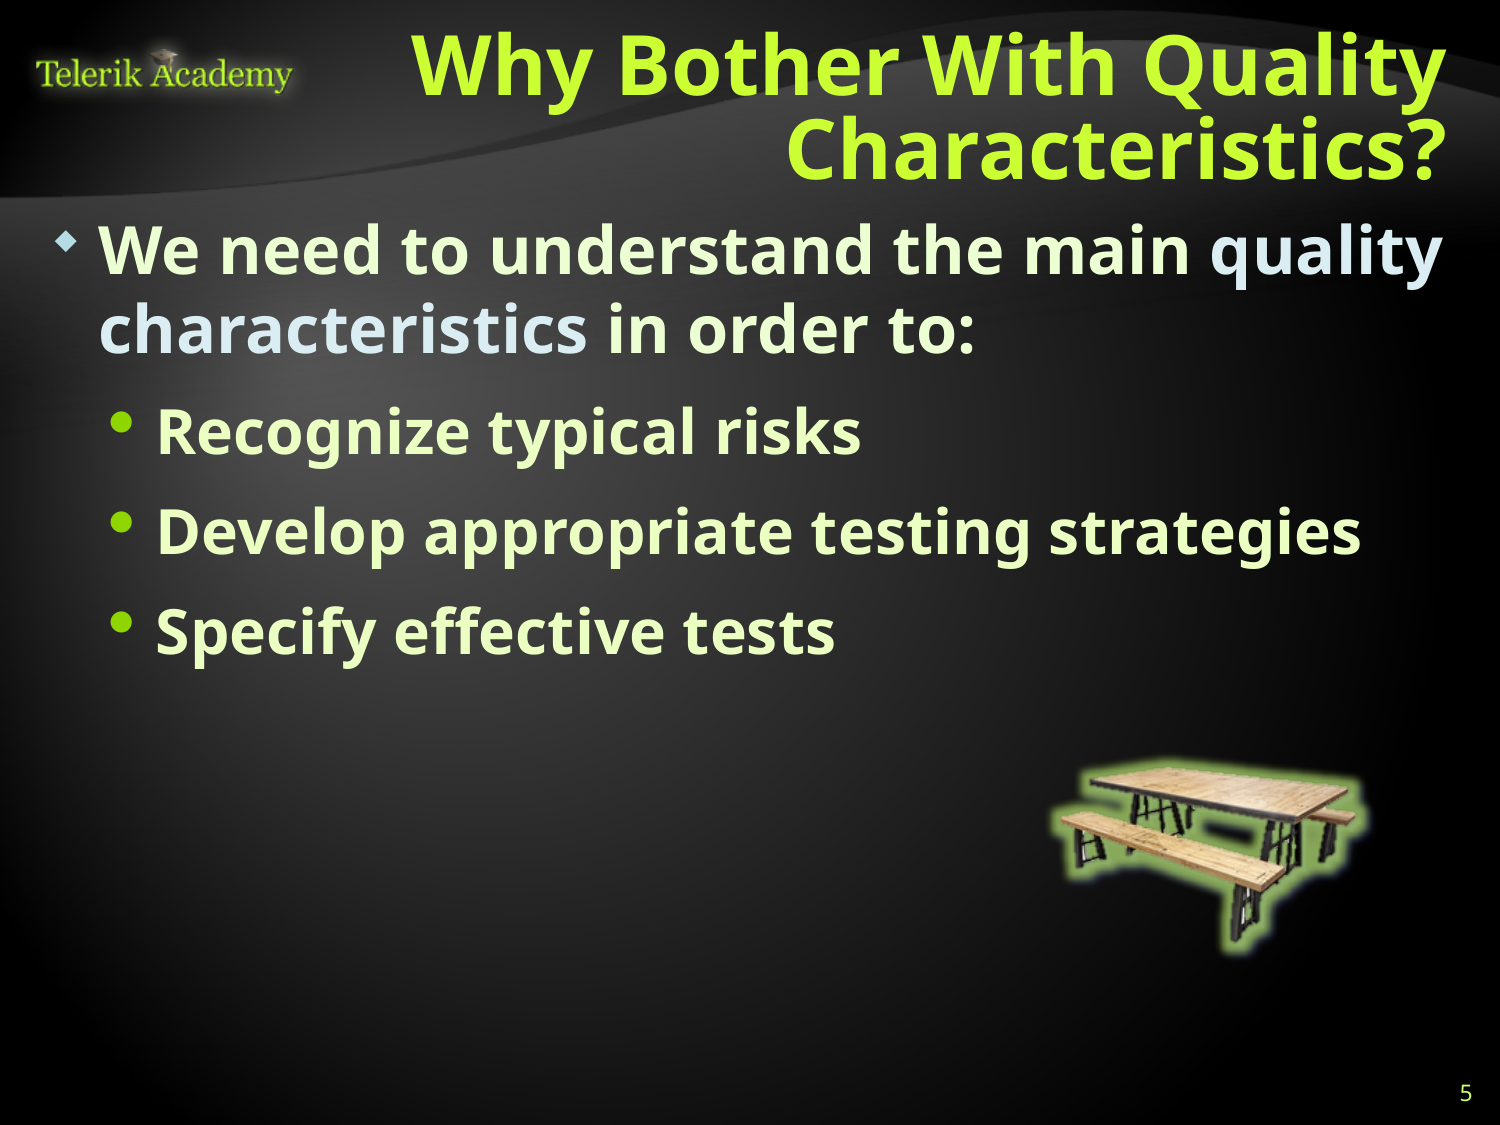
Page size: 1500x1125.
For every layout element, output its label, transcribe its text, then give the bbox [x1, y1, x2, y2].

title Why Bother With Quality Characteristics? [300, 37, 1463, 188]
list We need to understand the main quality characteristics in order to: Recognize typical risks Develop appropriate testing strategies Specify effective tests [37, 200, 1463, 1100]
slide_number 5 [1412, 1074, 1488, 1113]
picture [0, 0, 1500, 1125]
